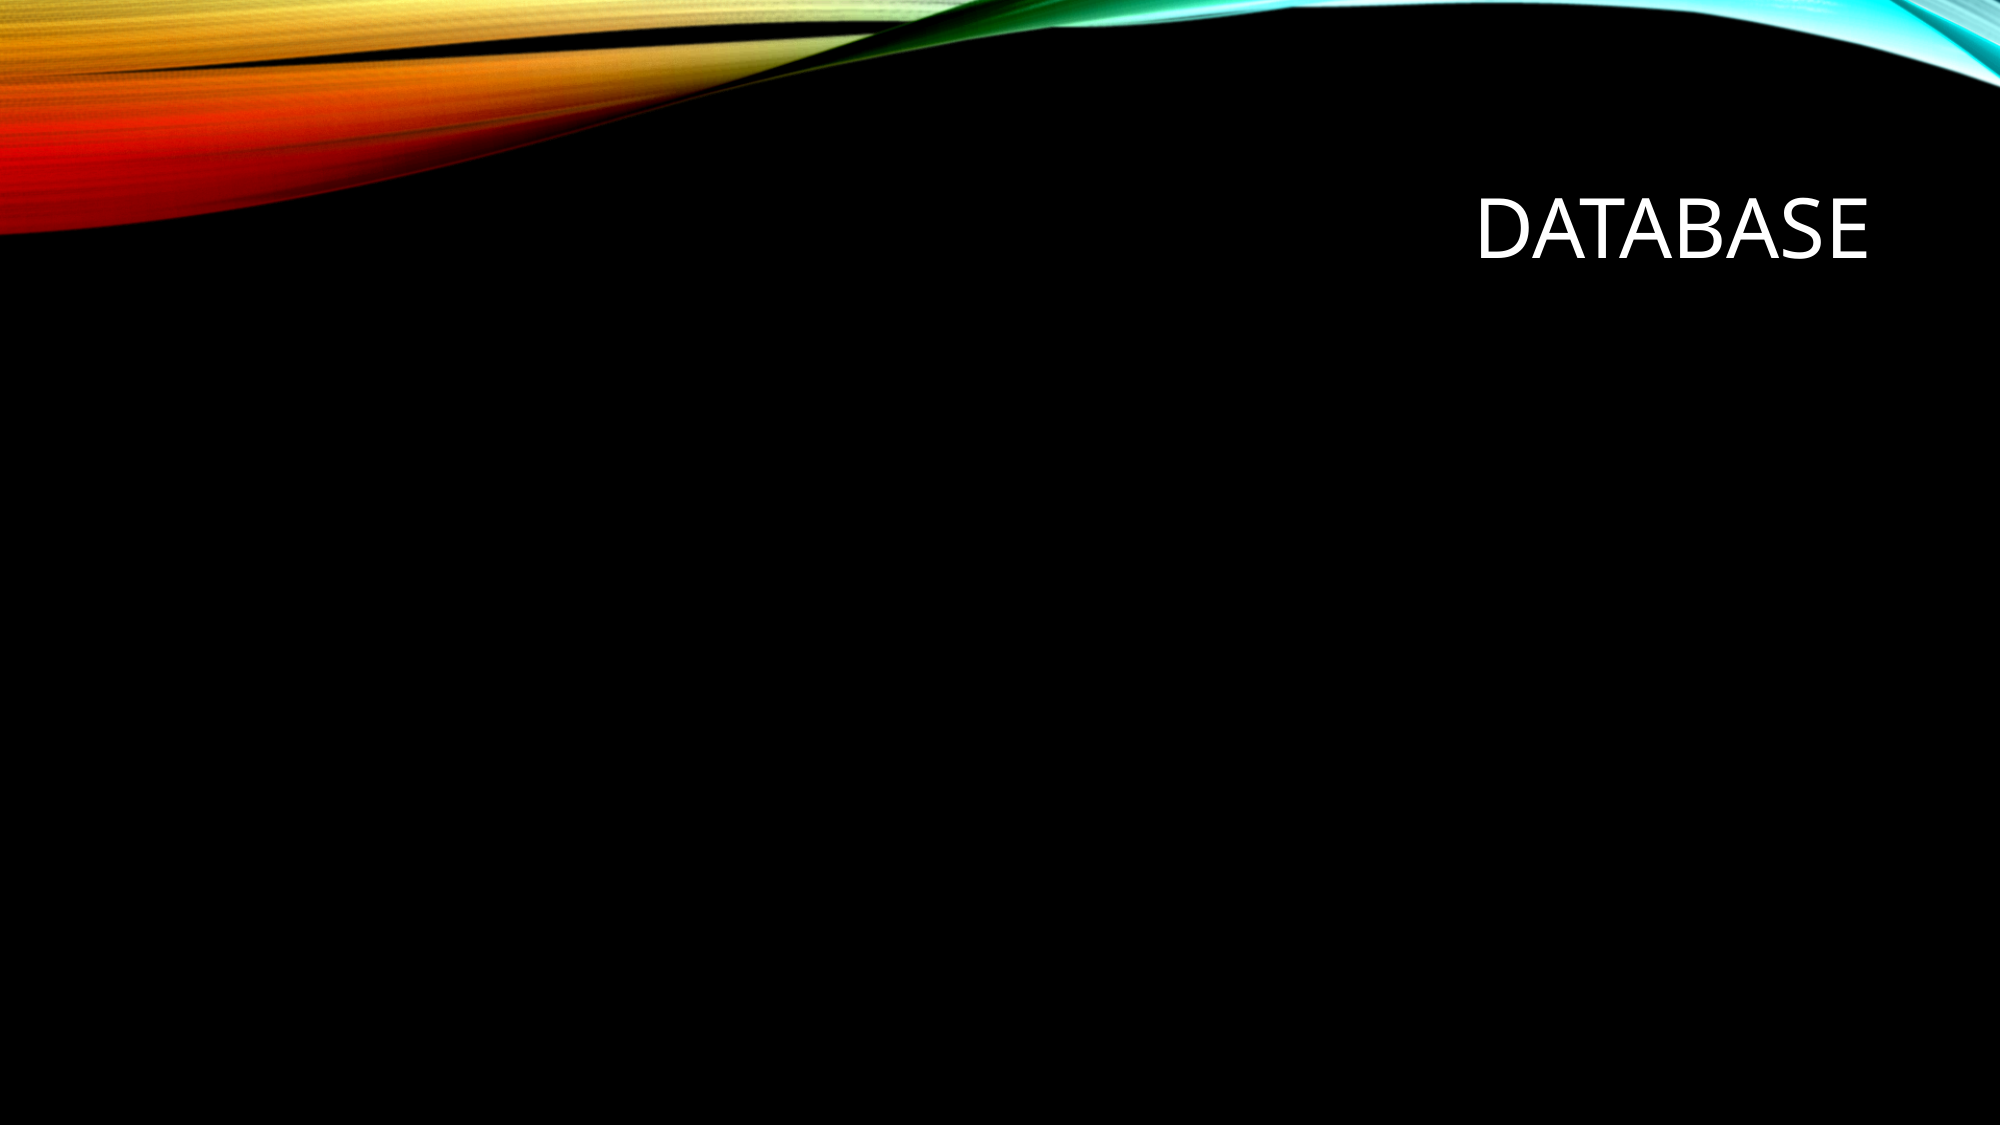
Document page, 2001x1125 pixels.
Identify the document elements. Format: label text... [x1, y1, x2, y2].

title DataBase [474, 125, 1888, 338]
picture [0, 0, 2000, 237]
